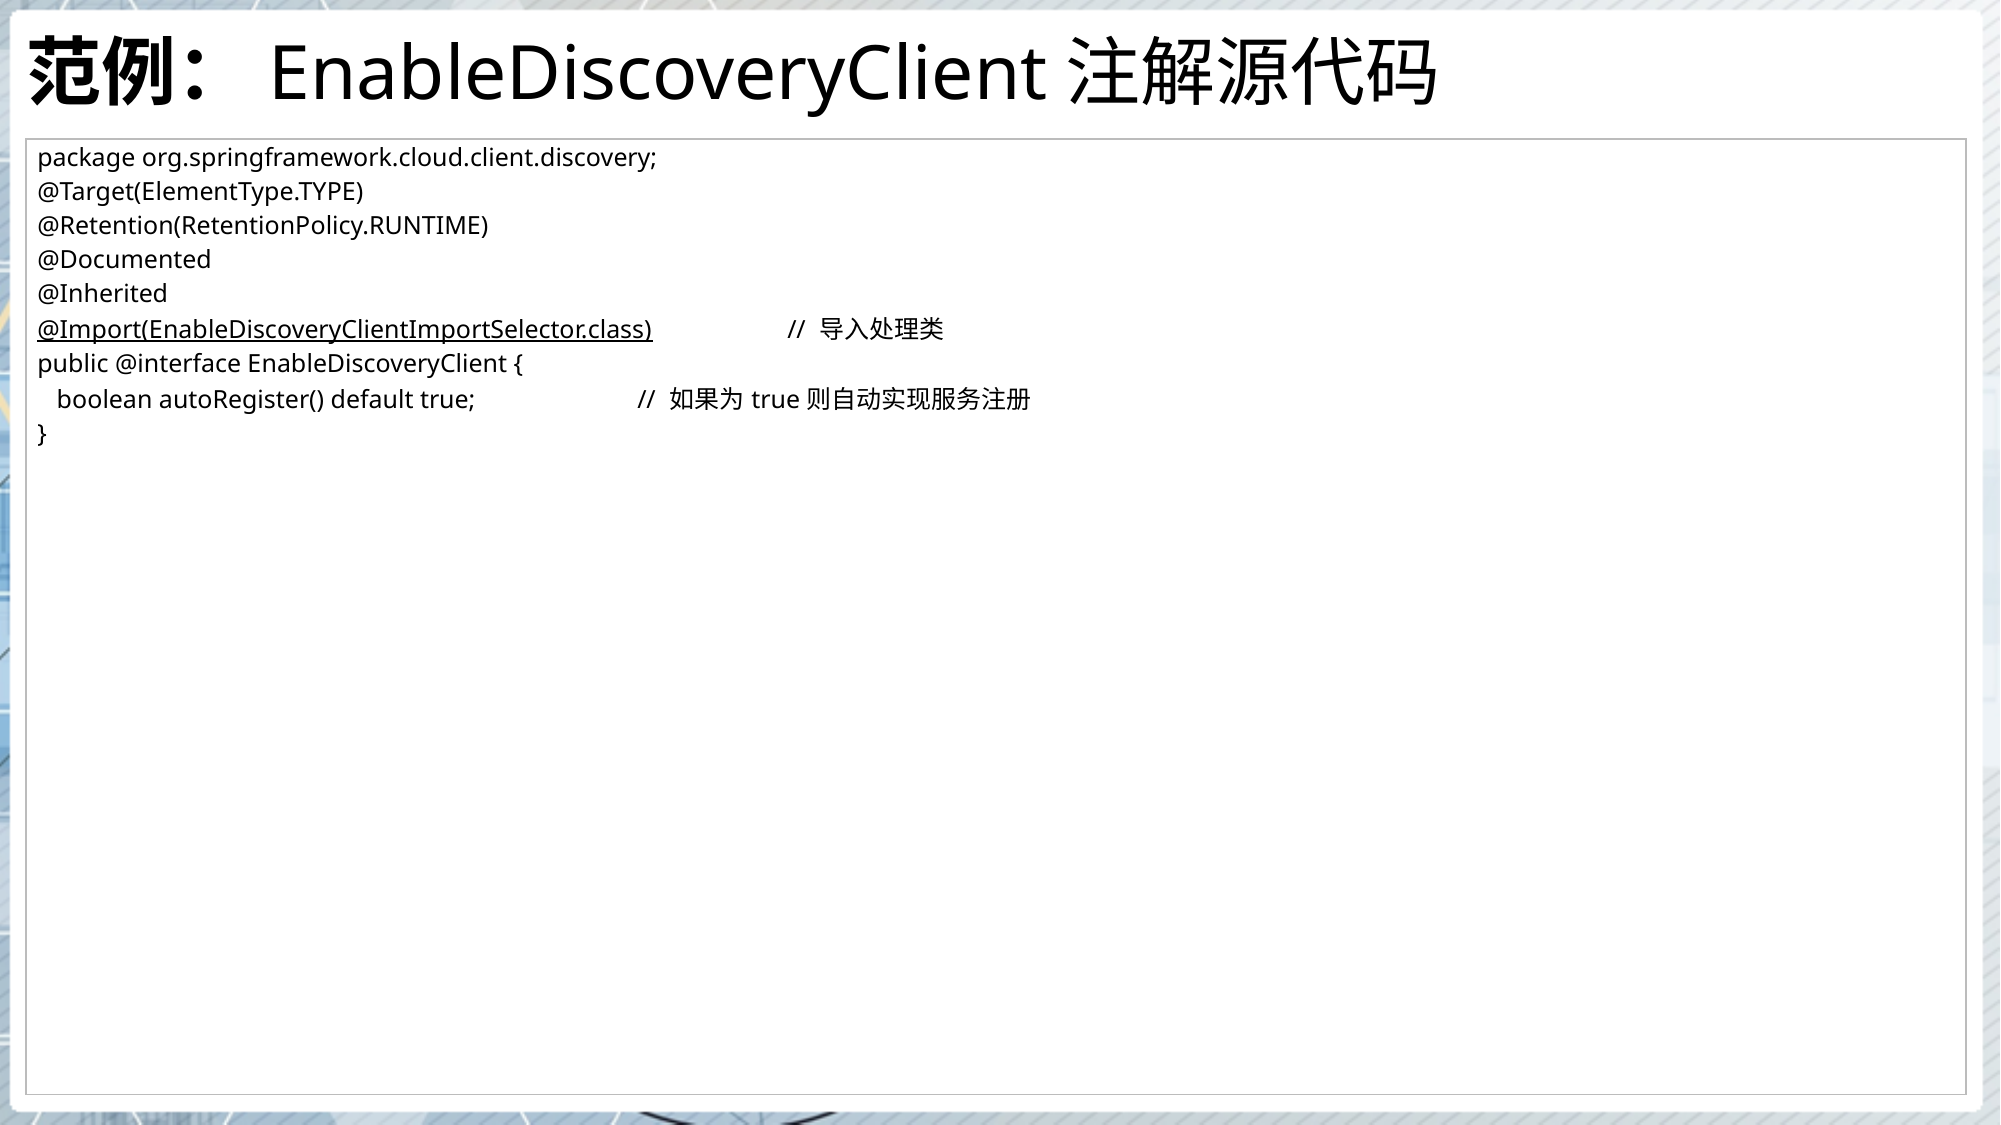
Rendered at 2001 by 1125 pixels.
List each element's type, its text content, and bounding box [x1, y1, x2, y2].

picture [0, 0, 2000, 1125]
table_header package org.springframework.cloud.client.discovery; @Target(ElementType.TYPE) @Retention(RetentionPolicy.RUNTIME) @Documented @Inherited @Import(EnableDiscoveryClientImportSelector.class) // 导入处理类 public @interface EnableDiscoveryClient { boolean autoRegister() default true; // 如果为true则自动实现服务注册 } [27, 140, 1965, 1094]
title 范例：EnableDiscoveryClient注解源代码 [11, 11, 1983, 140]
